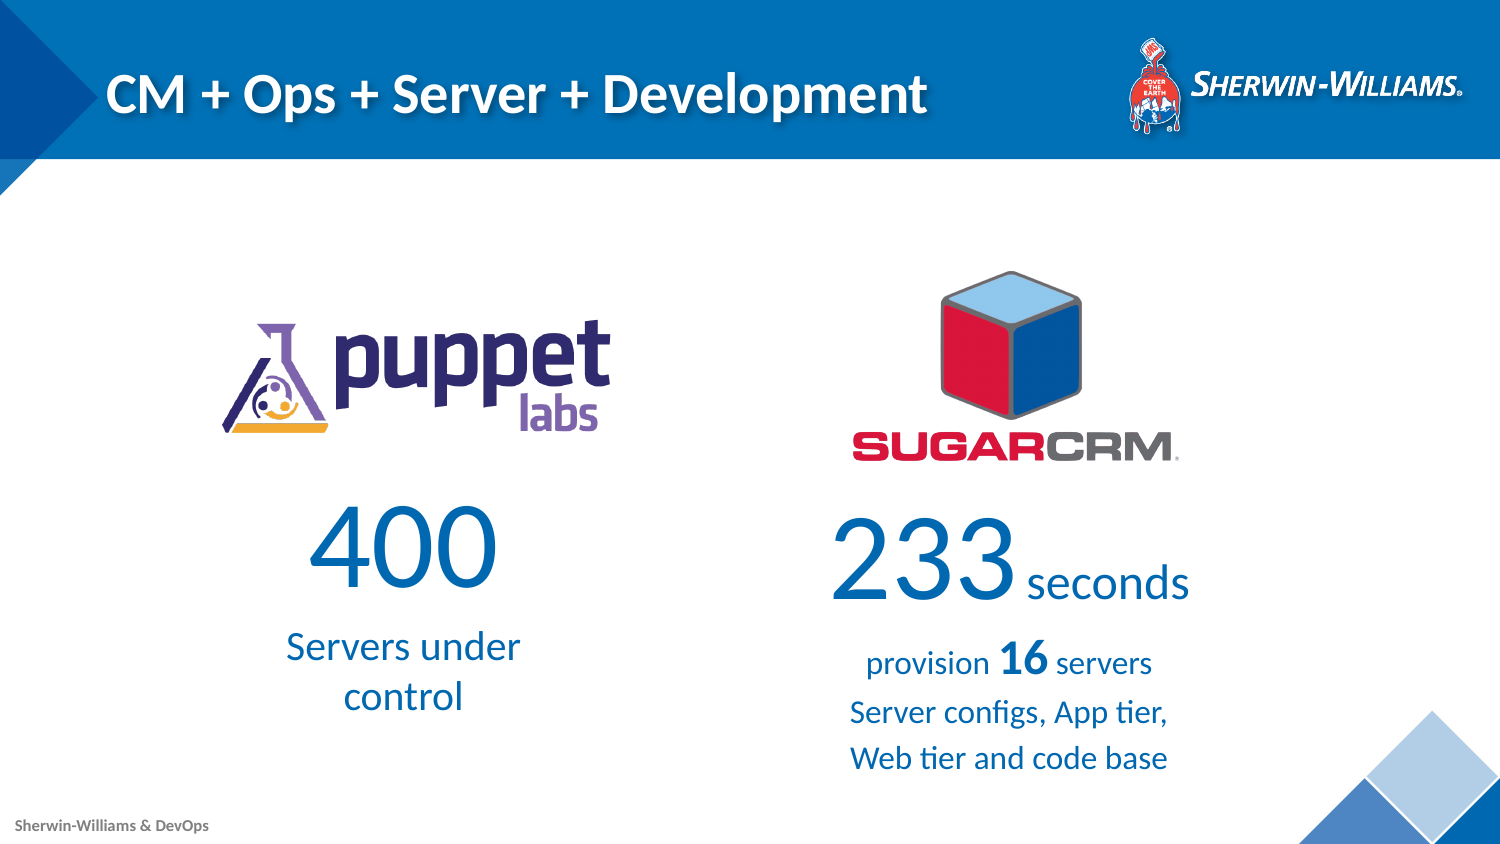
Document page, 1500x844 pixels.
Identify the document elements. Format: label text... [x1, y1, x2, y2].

picture [0, 0, 1500, 844]
text_box 400 Servers under control [243, 465, 564, 725]
title CM + Ops + Server + Development [106, 40, 1344, 155]
text_box 233 seconds provision 16 servers Server configs, App tier, Web tier and code base [798, 466, 1220, 819]
